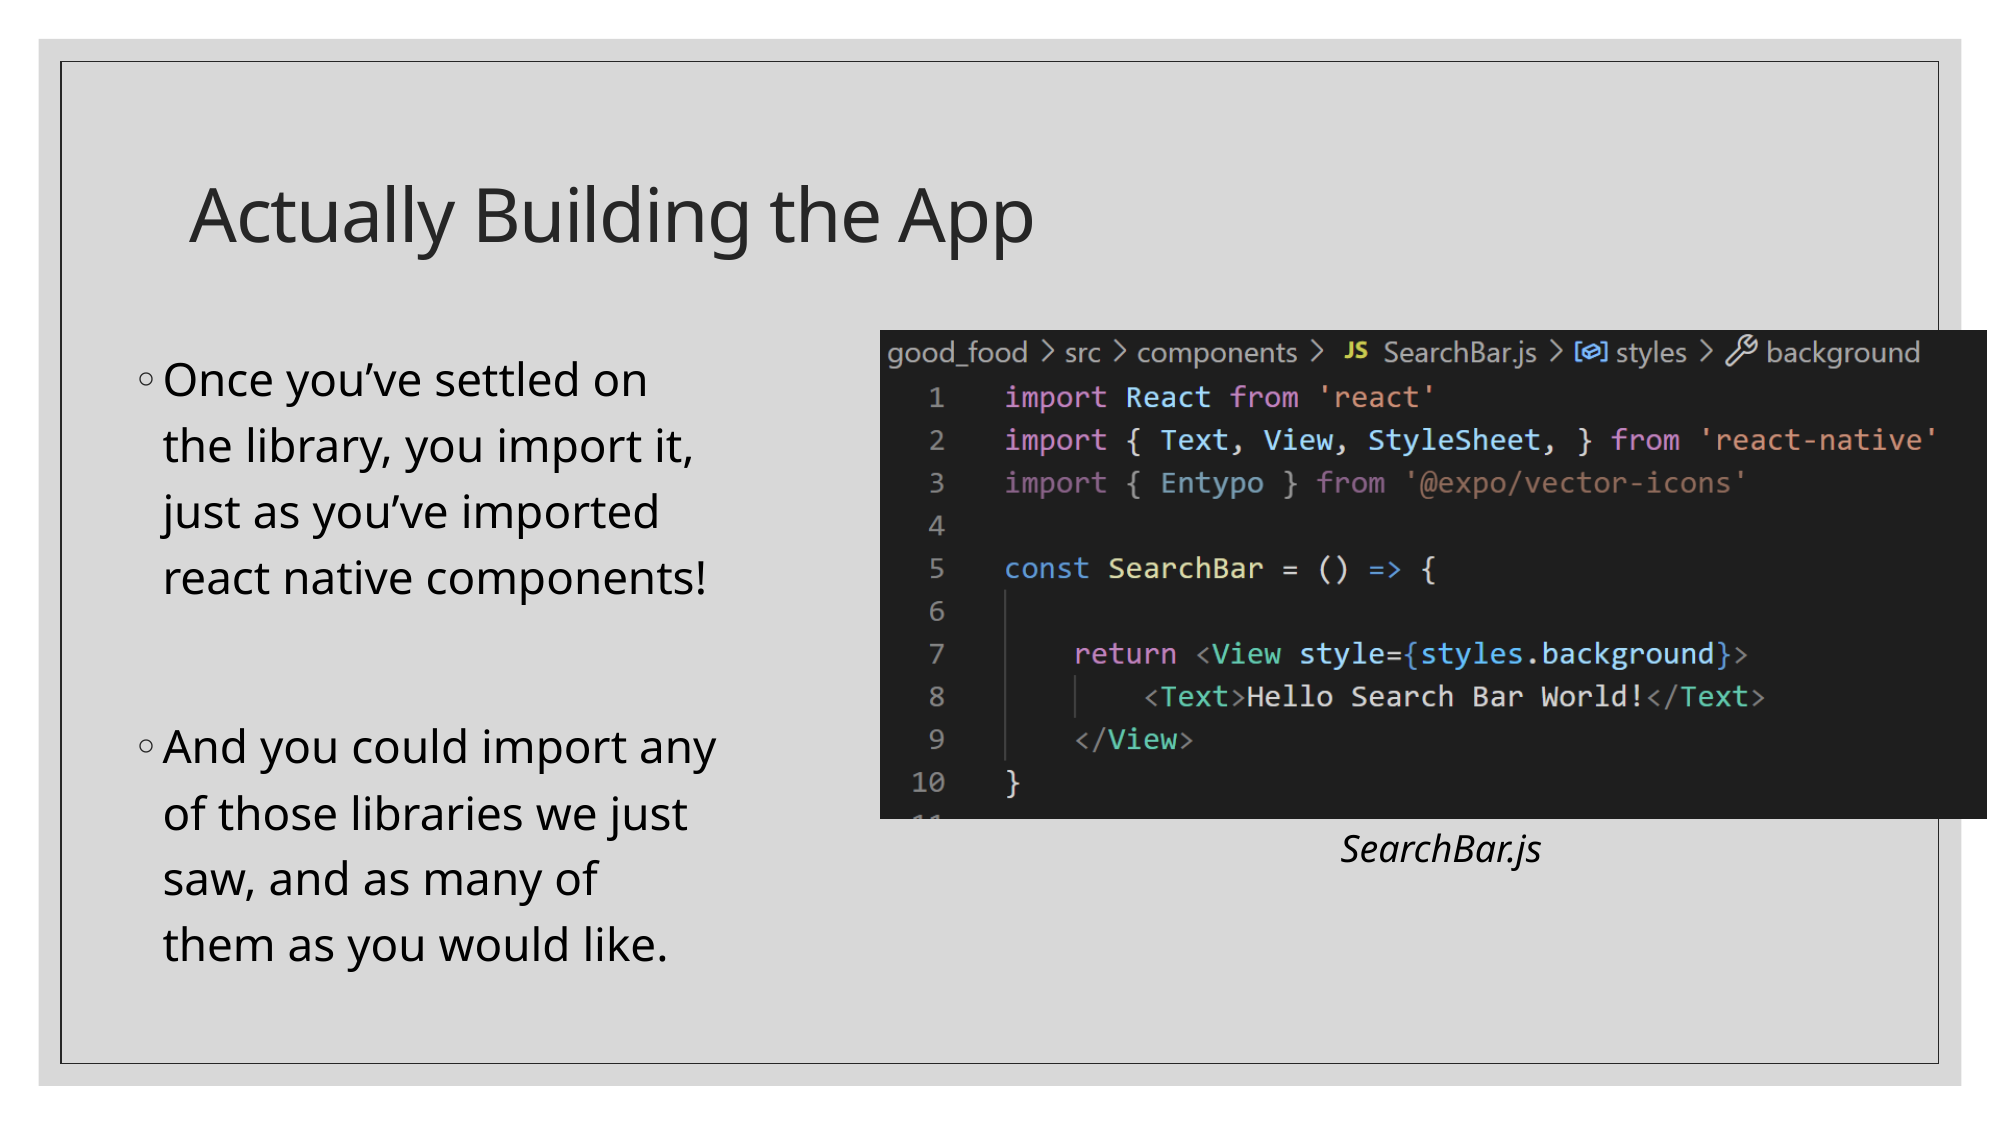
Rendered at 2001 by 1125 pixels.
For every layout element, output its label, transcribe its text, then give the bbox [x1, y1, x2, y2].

text_box SearchBar.js [1325, 825, 1681, 878]
list Once you’ve settled on the library, you import it, just as you’ve imported react native components! And you could import any of those libraries we just saw, and as many of them as you would like. [117, 332, 732, 1070]
title Actually Building the App [174, 105, 1825, 331]
picture [880, 330, 1987, 819]
